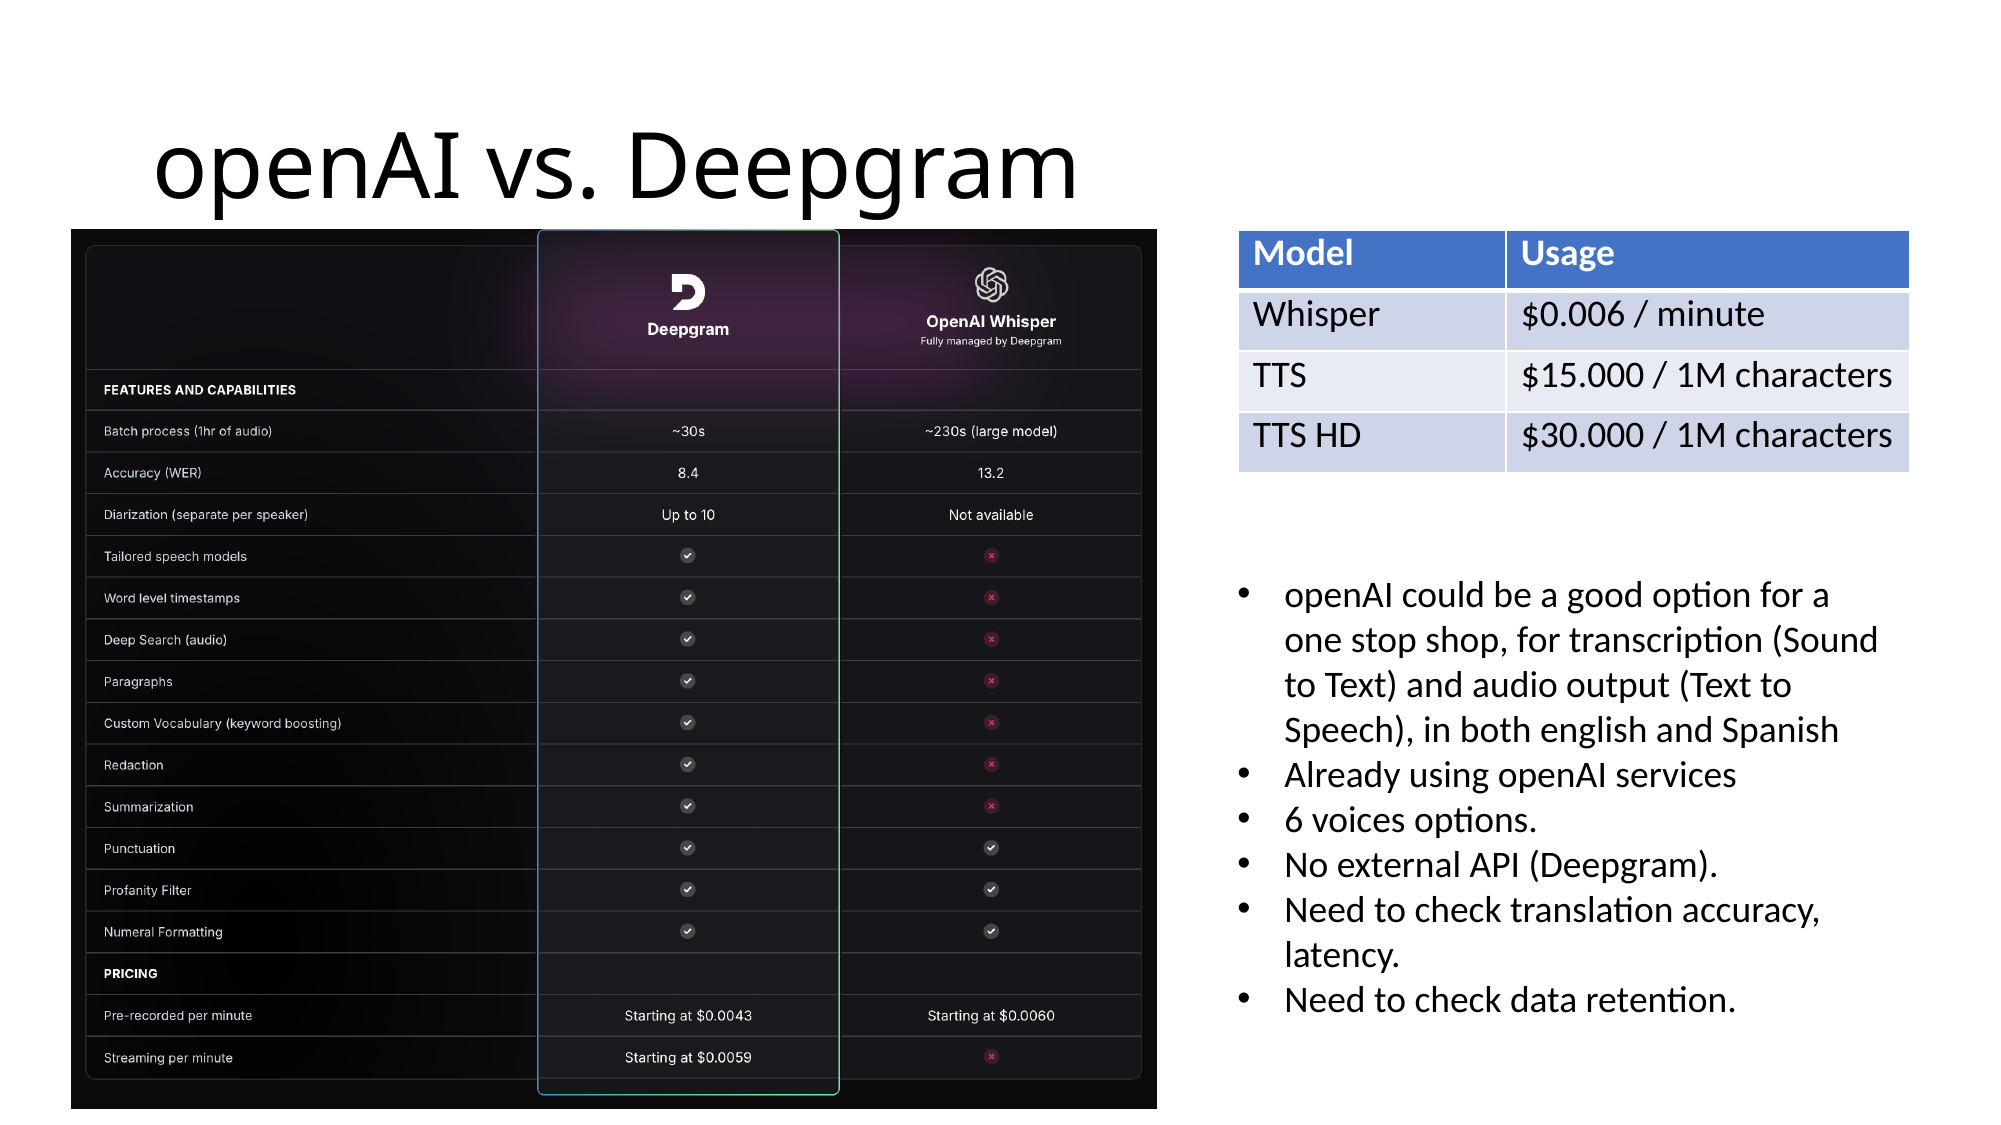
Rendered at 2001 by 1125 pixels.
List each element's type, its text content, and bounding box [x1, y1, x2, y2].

table_cell Whisper [1239, 293, 1505, 350]
table_cell TTS [1239, 352, 1505, 411]
text_box openAI could be a good option for a one stop shop, for transcription (Sound to Text) and audio output (Text to Speech), in both english and Spanish Already using openAI services 6 voices options. No external API (Deepgram). Need to check translation accuracy, latency. Need to check data retention. [1222, 562, 1910, 1028]
title openAI vs. Deepgram [137, 59, 1863, 278]
table_header Usage [1507, 231, 1909, 288]
table_header Model [1239, 231, 1505, 288]
table_cell $30.000 / 1M characters [1507, 413, 1909, 472]
picture [71, 229, 1157, 1109]
table_cell $15.000 / 1M characters [1507, 352, 1909, 411]
table_cell TTS HD [1239, 413, 1505, 472]
table_cell $0.006 / minute [1507, 293, 1909, 350]
